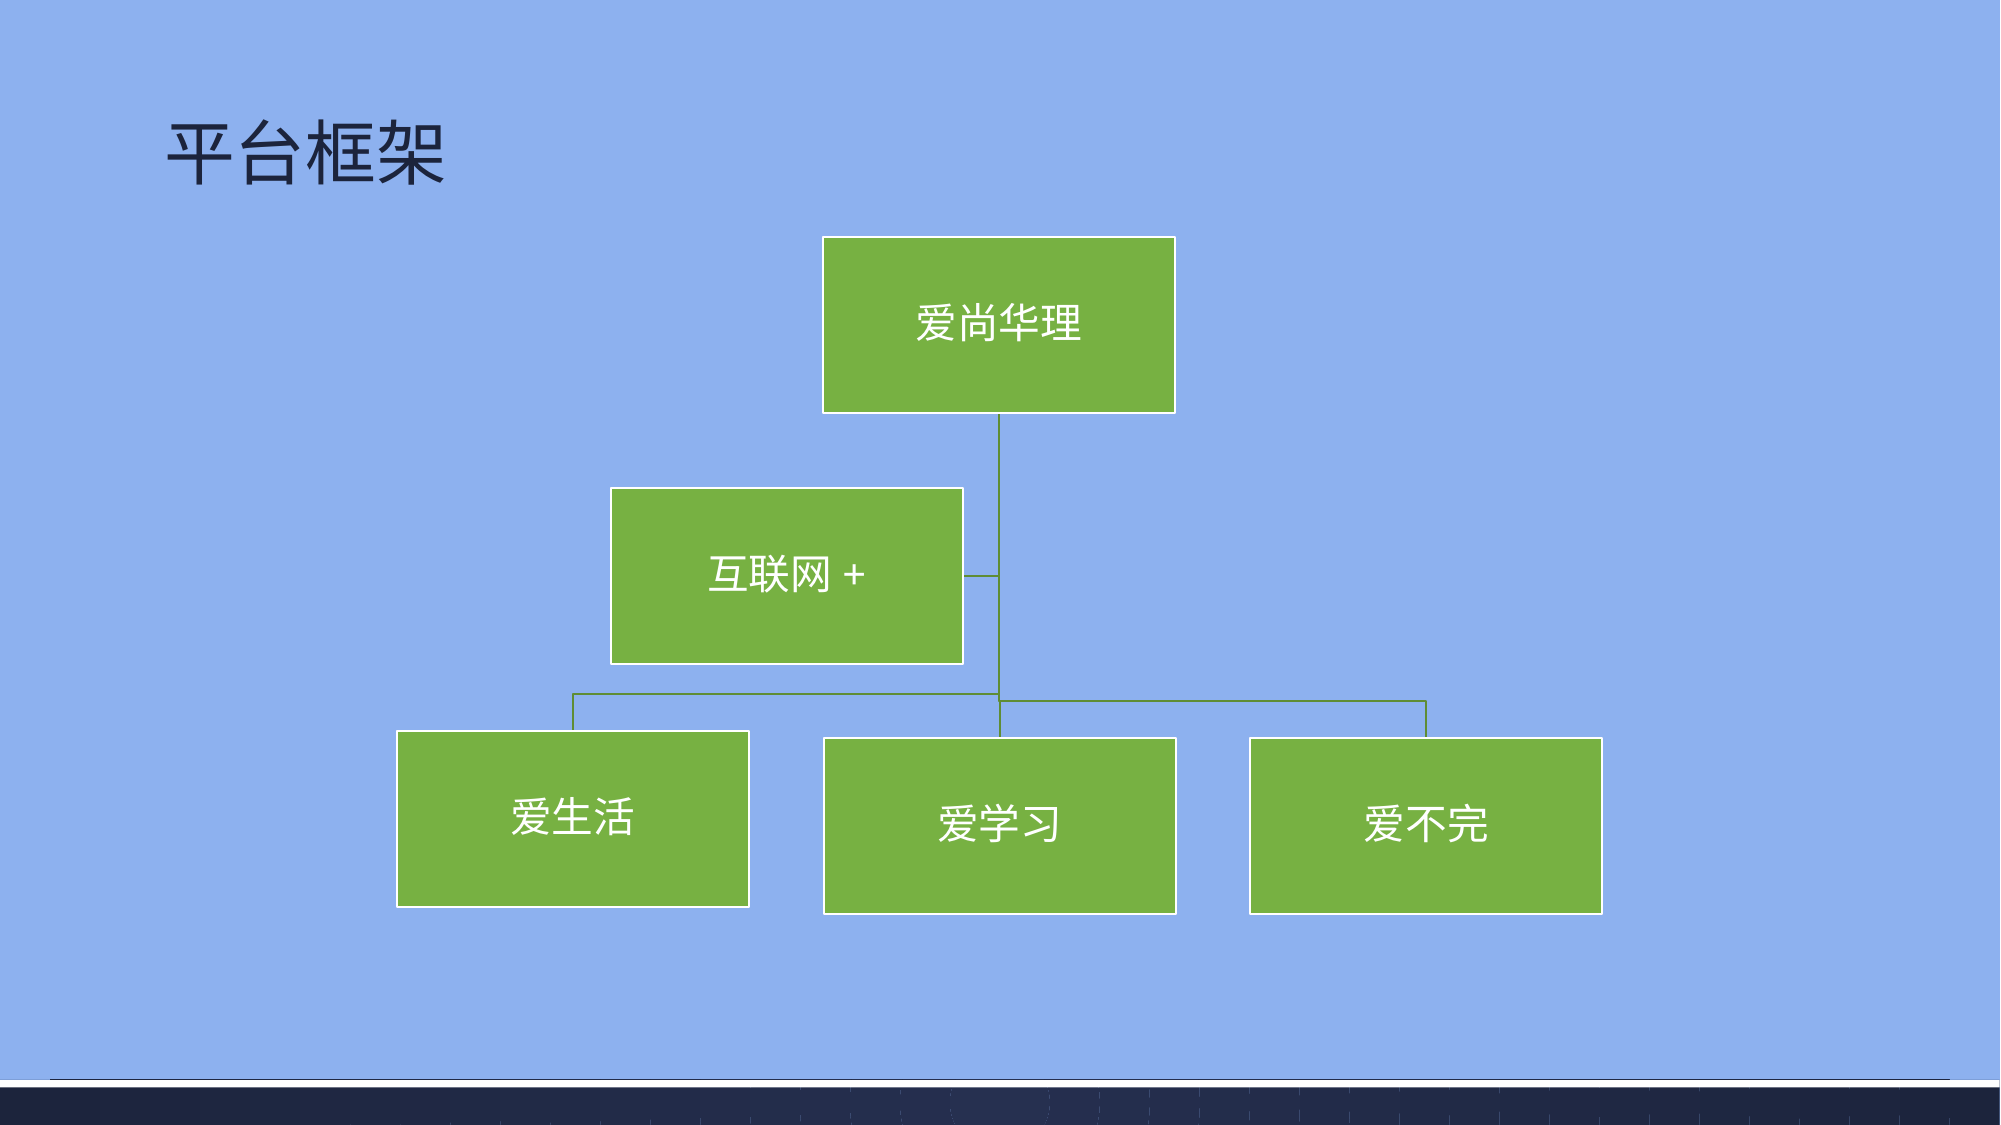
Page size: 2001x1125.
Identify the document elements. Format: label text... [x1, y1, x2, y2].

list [219, 237, 1780, 915]
title 平台框架 [149, 0, 1780, 203]
